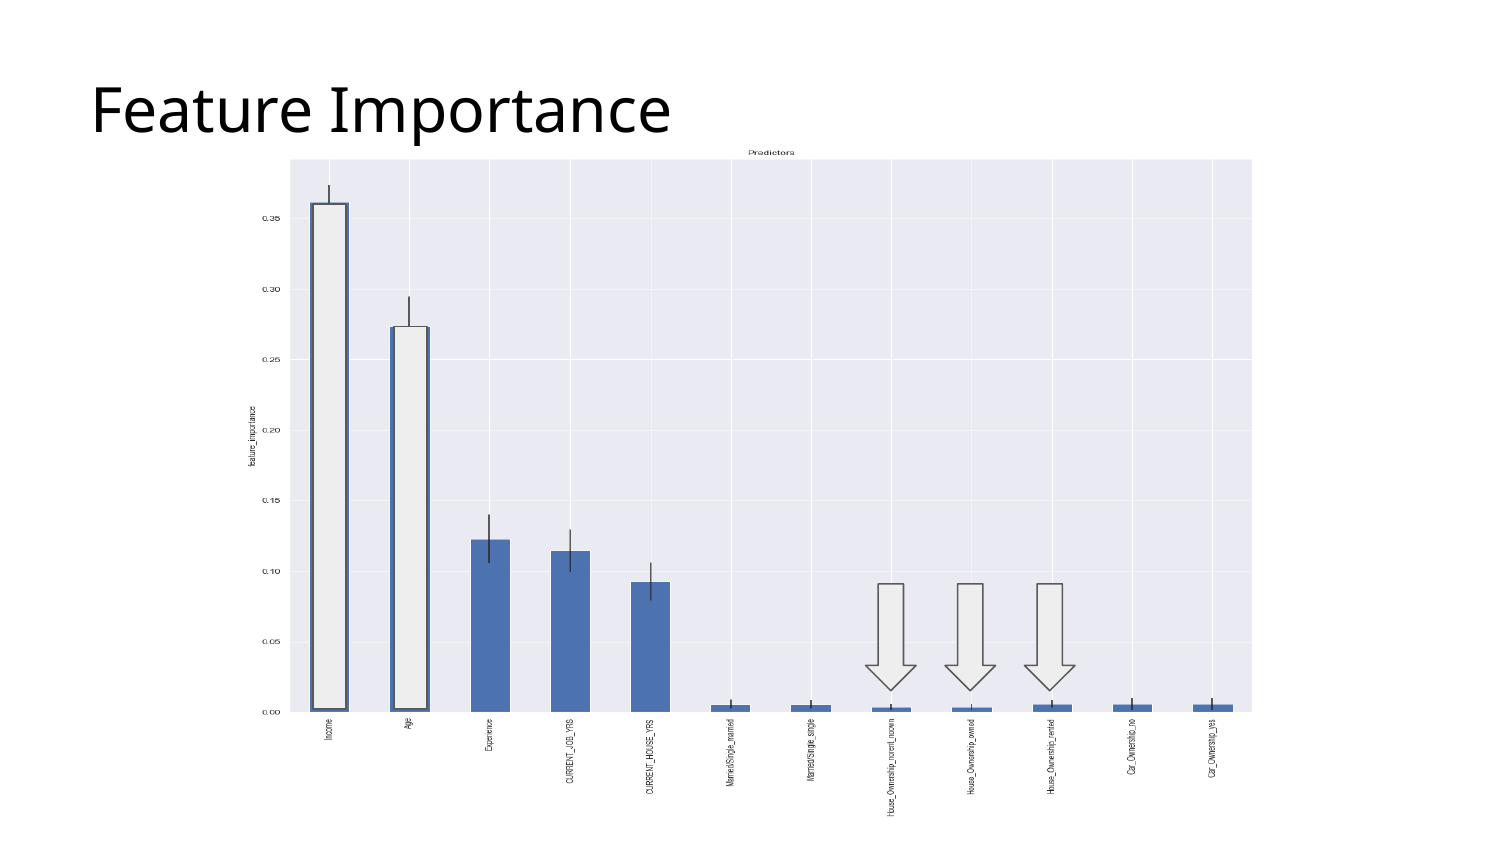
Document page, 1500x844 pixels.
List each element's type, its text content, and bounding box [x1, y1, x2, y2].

title Feature Importance [75, 67, 1425, 147]
picture [242, 146, 1258, 821]
